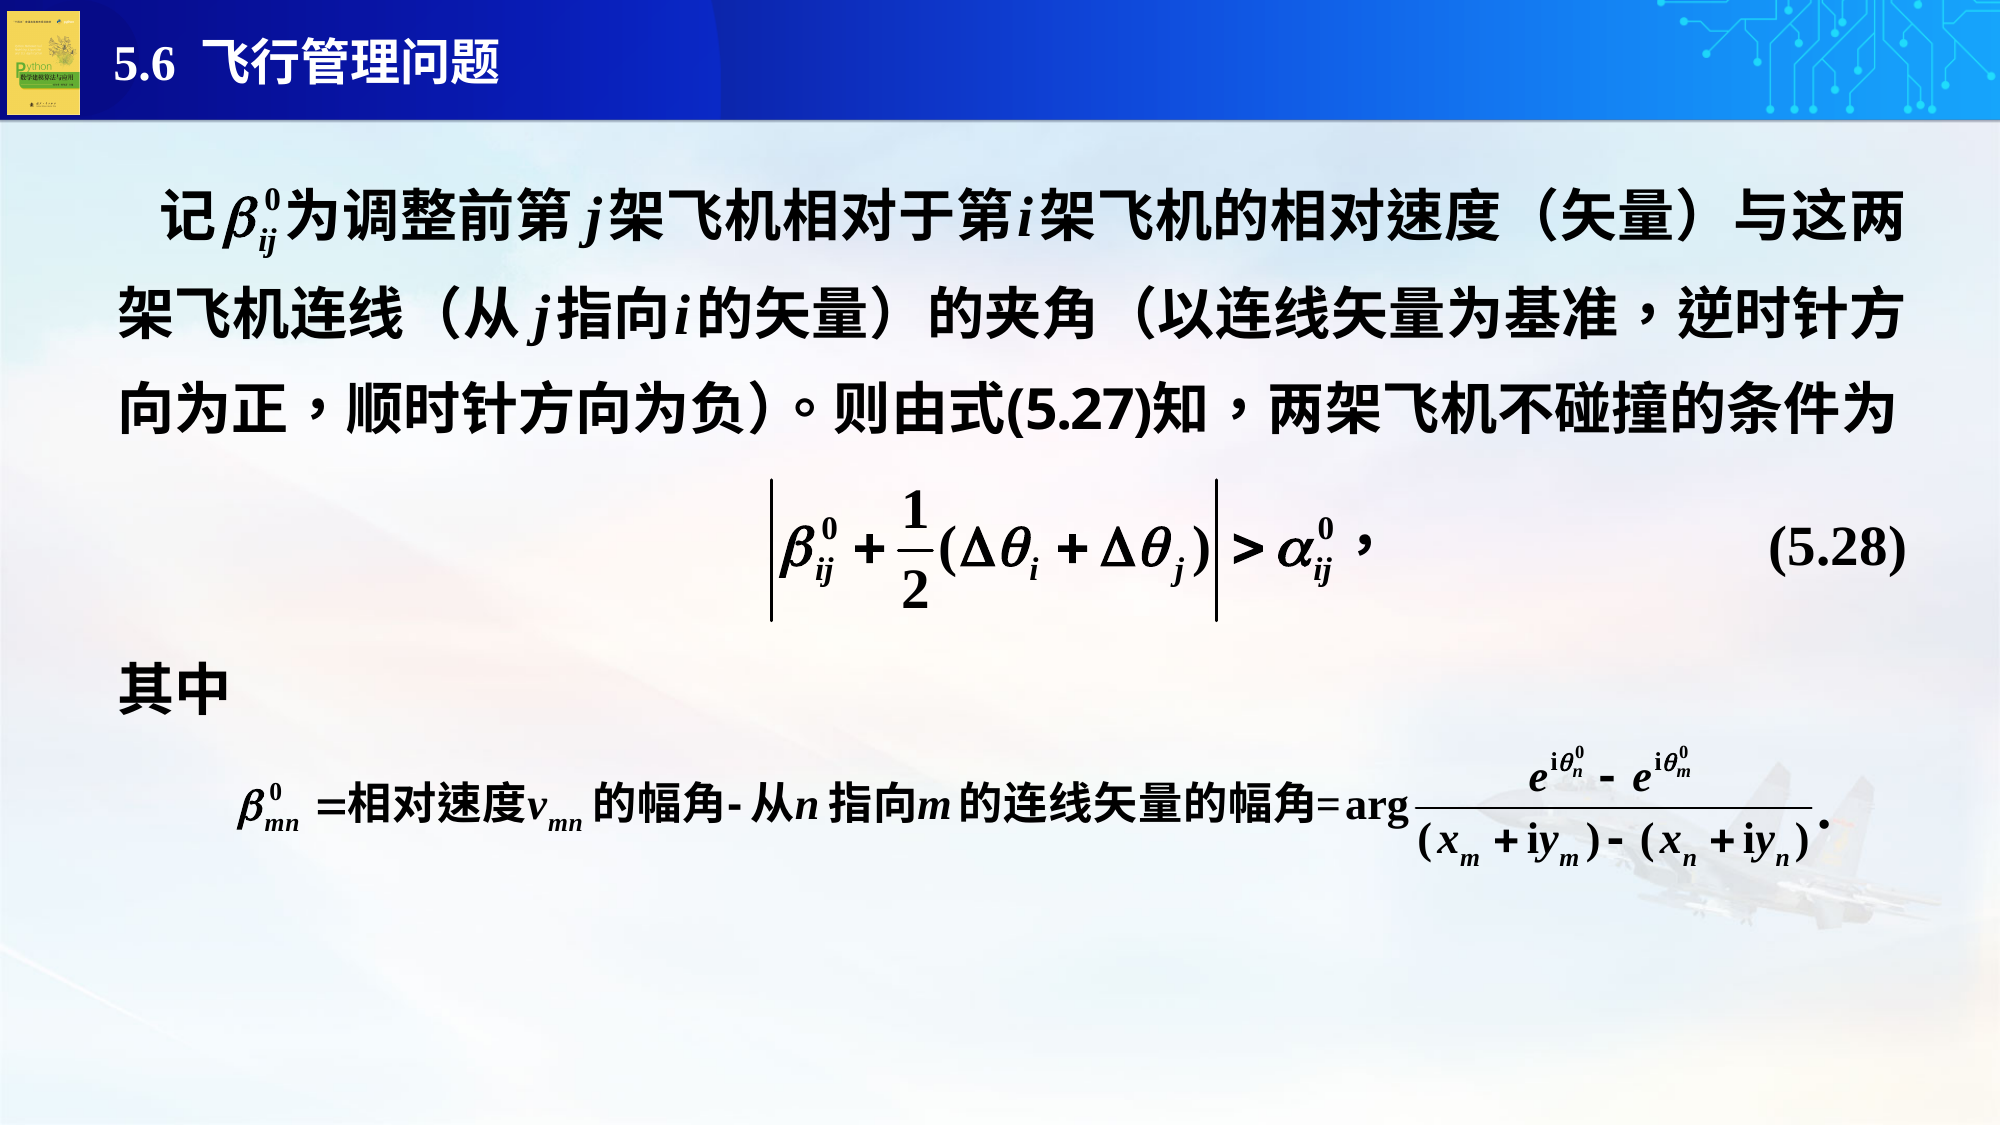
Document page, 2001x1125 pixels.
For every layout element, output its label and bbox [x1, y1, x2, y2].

text_box [117, 171, 1907, 1053]
picture [0, 0, 2000, 1125]
